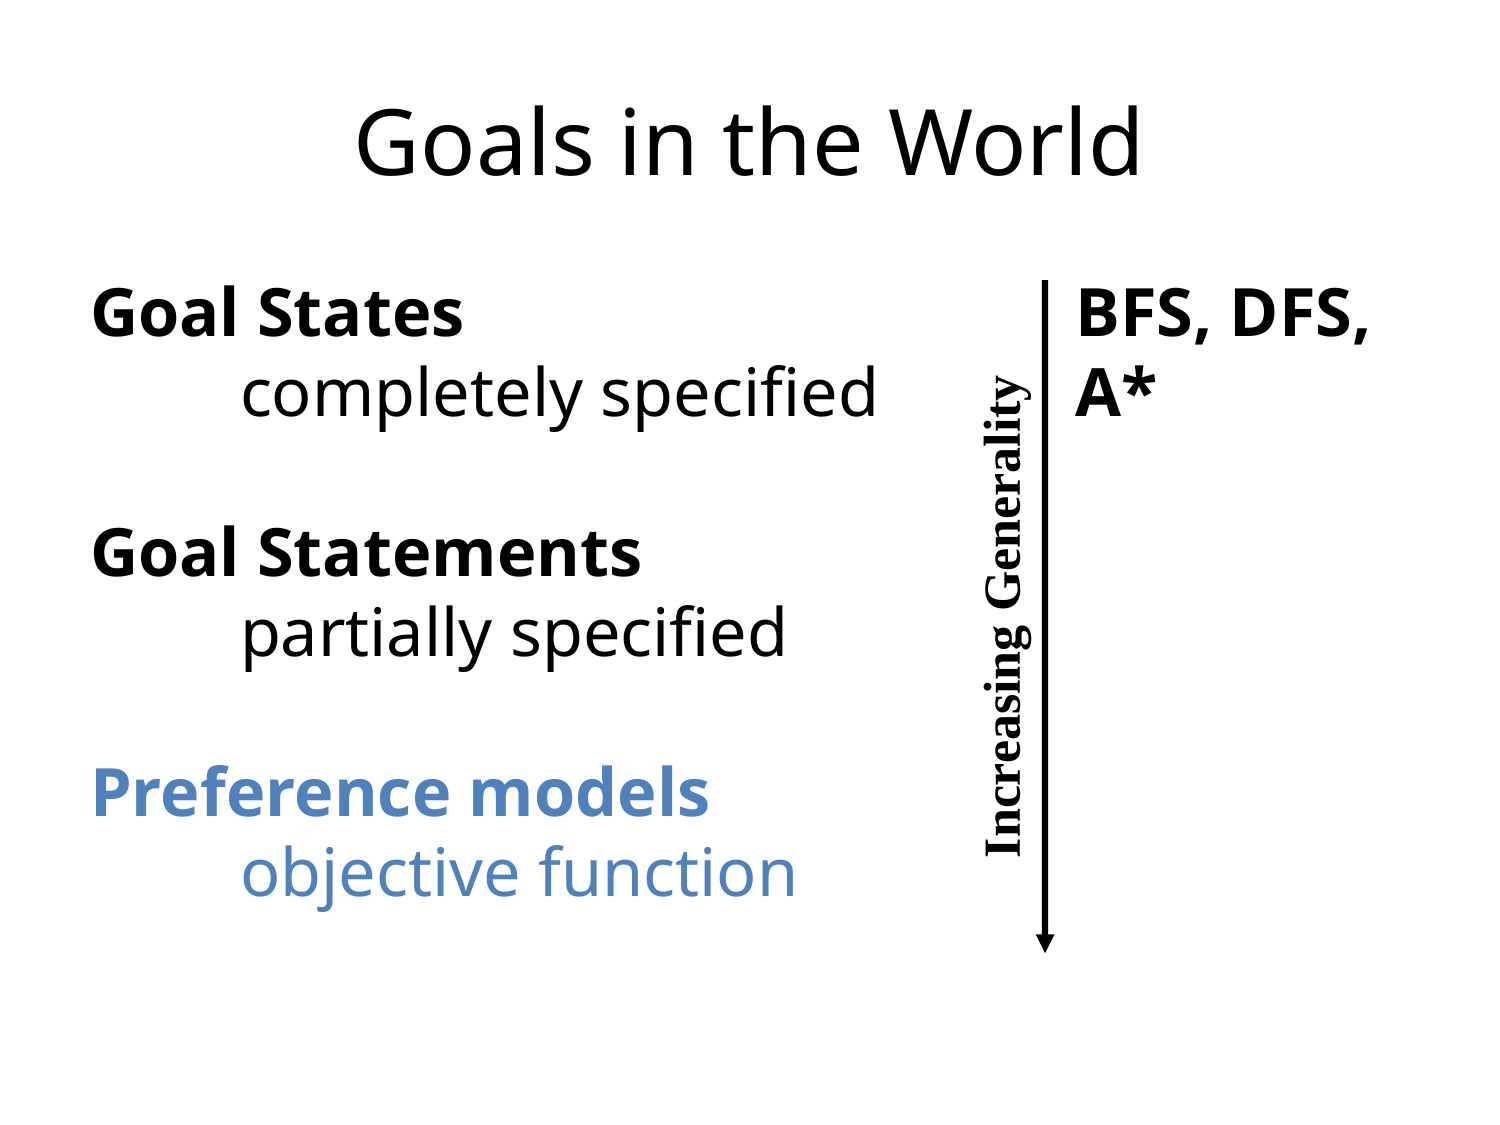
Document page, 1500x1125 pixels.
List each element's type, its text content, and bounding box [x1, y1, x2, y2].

text_box BFS, DFS, A* [1060, 262, 1486, 1005]
text_box [1038, 280, 1052, 954]
list Goal States completely specified Goal Statements partially specified Preference models objective function [75, 262, 955, 1005]
title Goals in the World [75, 45, 1425, 233]
text_box Increasing Generality [960, 360, 1038, 873]
